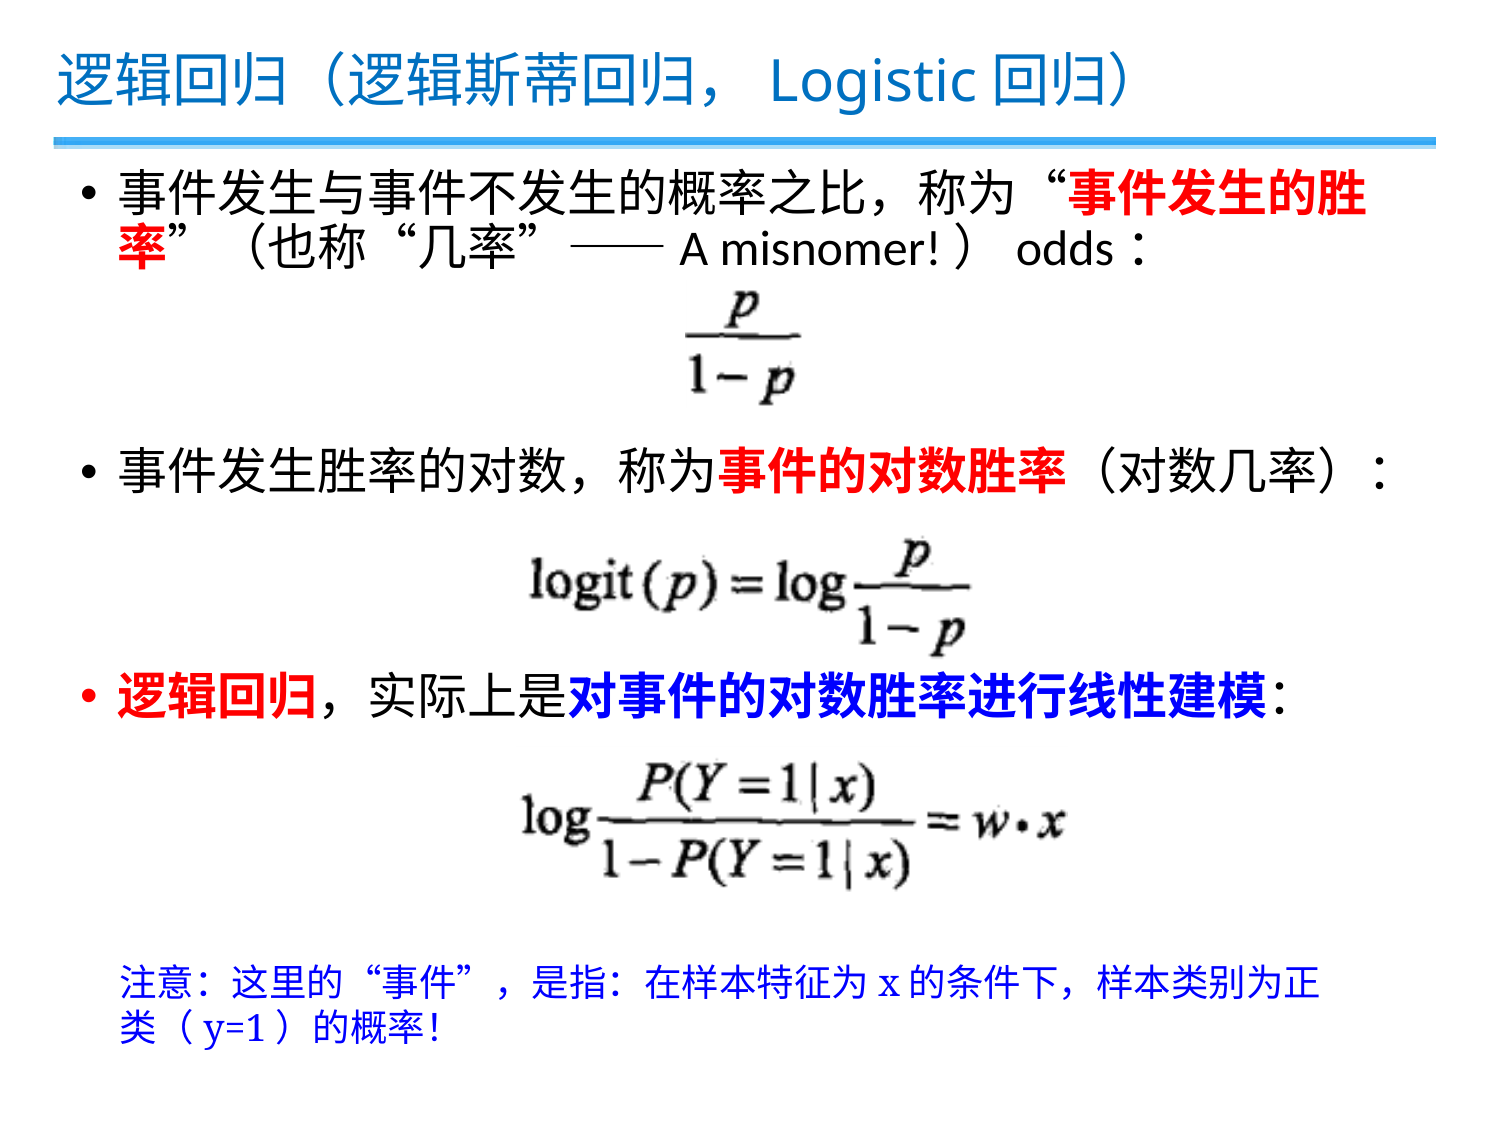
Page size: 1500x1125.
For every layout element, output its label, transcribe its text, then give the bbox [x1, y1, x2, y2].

picture [515, 745, 1068, 900]
list 逻辑回归（逻辑斯蒂回归，Logistic回归） [41, 31, 1459, 126]
picture [684, 280, 804, 409]
picture [525, 526, 975, 669]
picture [53, 137, 1436, 149]
text_box 事件发生与事件不发生的概率之比，称为“事件发生的胜率”（也称“几率”——A misnomer!）odds： 事件发生胜率的对数，称为事件的对数胜率（对数几率）： 逻辑回归，实际上是对事件的对数胜率进行线性建模： [64, 160, 1436, 875]
text_box 注意：这里的“事件”，是指：在样本特征为x的条件下，样本类别为正类（y=1）的概率！ [104, 951, 1341, 1056]
